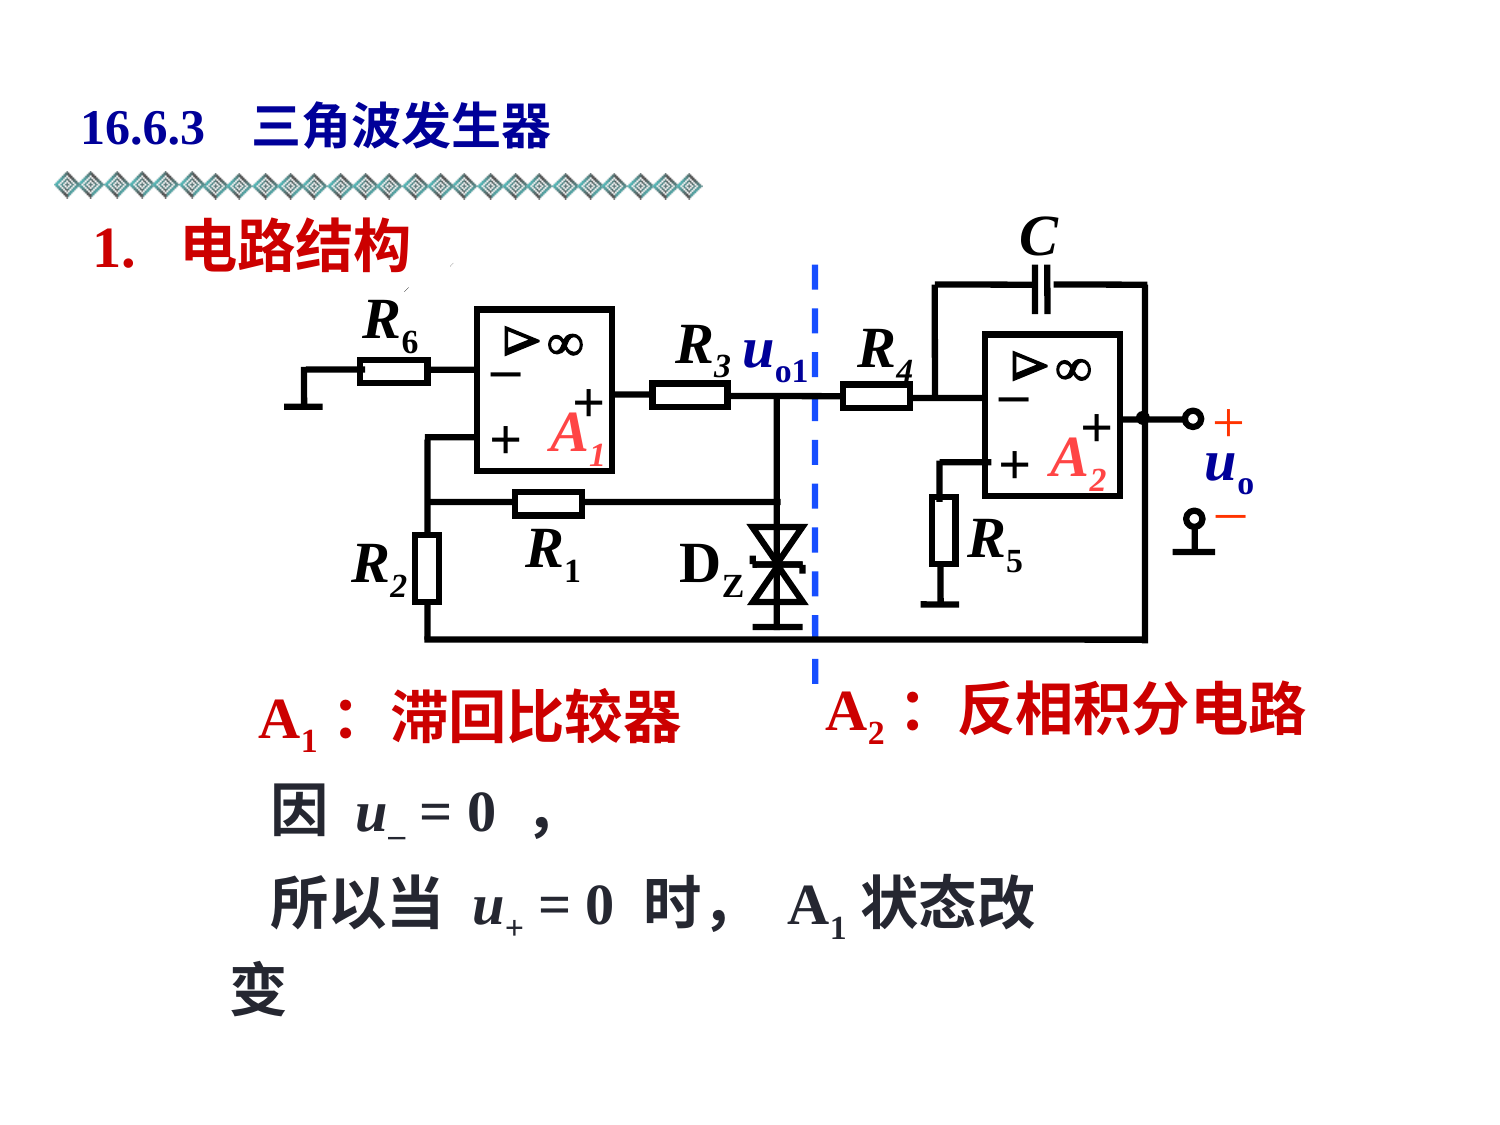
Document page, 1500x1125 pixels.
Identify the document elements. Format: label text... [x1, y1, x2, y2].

title 16.6.3 三角波发生器 [65, 87, 738, 163]
text_box A2：反相积分电路 [811, 664, 1322, 759]
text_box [283, 189, 1338, 644]
subtitle 1. 电路结构 [77, 209, 278, 290]
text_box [53, 171, 703, 201]
text_box A1：滞回比较器 因 u– = 0 ， 所以当 u+ = 0 时， A1状态改变 [215, 664, 1091, 1031]
